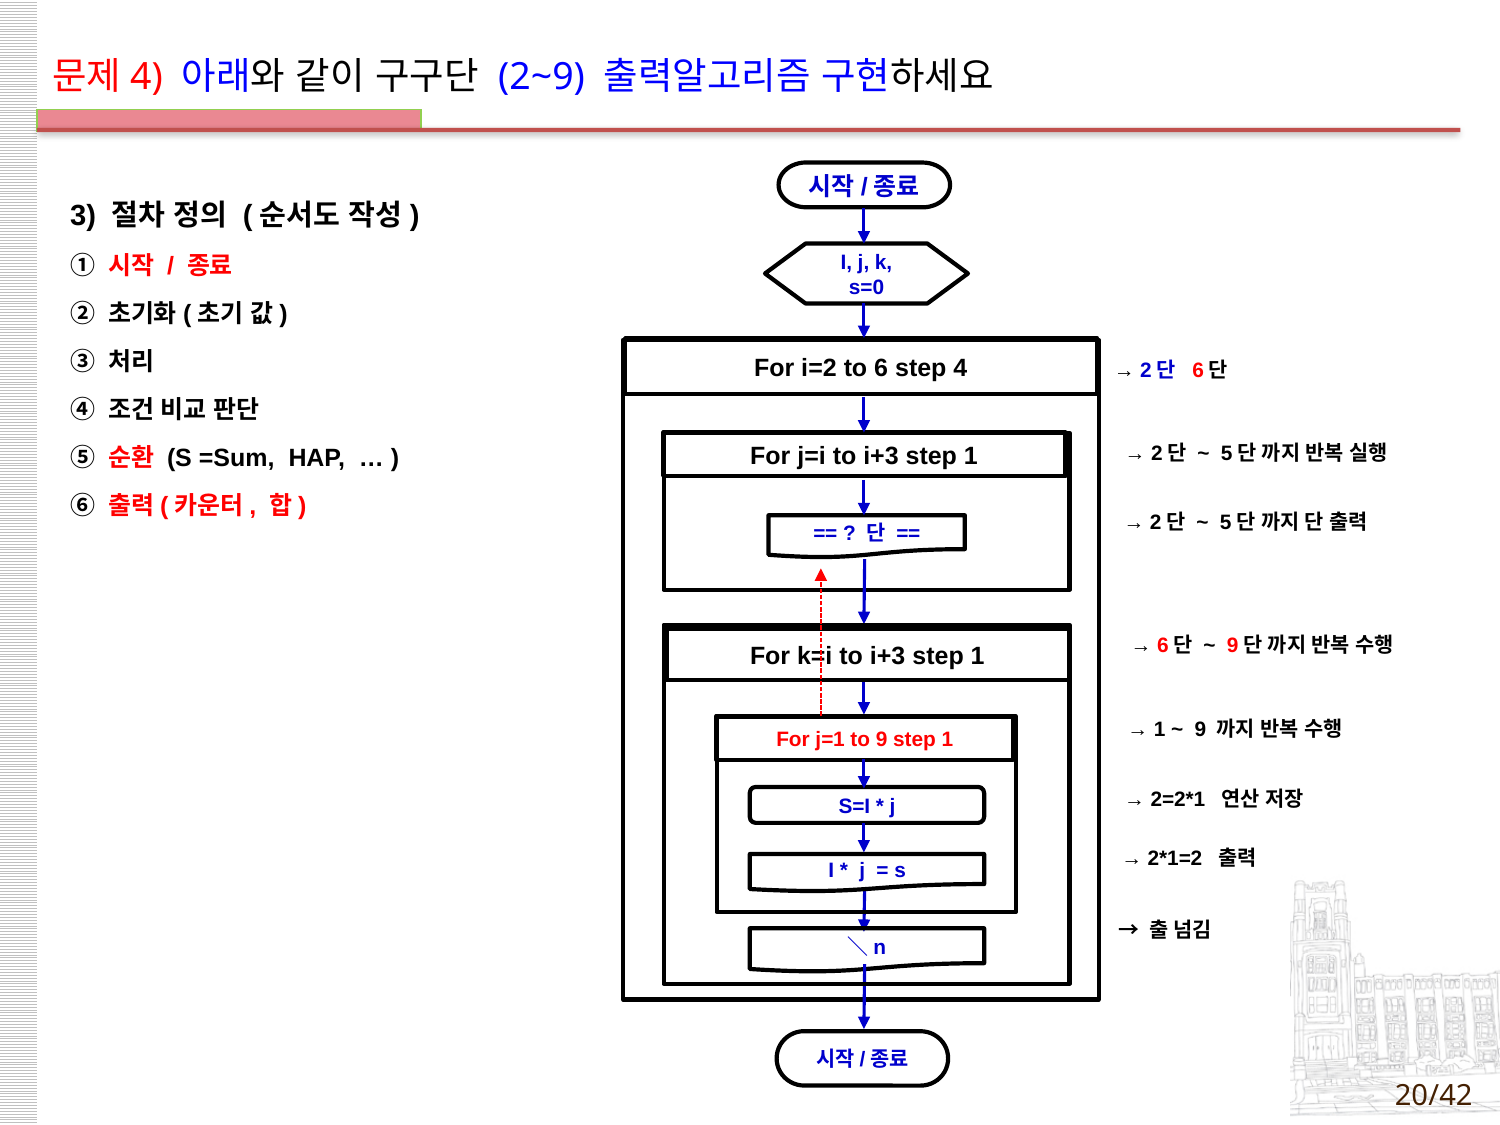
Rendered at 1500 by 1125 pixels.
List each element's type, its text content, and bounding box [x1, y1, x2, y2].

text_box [622, 337, 1099, 1000]
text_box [663, 624, 1070, 985]
text_box I, j, k, s=0 [762, 241, 971, 306]
text_box → 2단 ~ 5단 까지 단 출력 [1108, 500, 1383, 541]
picture [1290, 874, 1500, 1125]
text_box → 2단 6단 [1104, 349, 1243, 390]
text_box → 2*1=2 출력 [1106, 837, 1272, 878]
text_box → 1 ~ 9 까지 반복 수행 [1112, 708, 1358, 749]
text_box → 2=2*1 연산 저장 [1109, 778, 1319, 819]
text_box 시작/종료 [774, 1029, 951, 1088]
text_box → 6단 ~ 9단 까지 반복 수행 [1115, 624, 1409, 664]
text_box → 2단 ~ 5단 까지 반복 실행 [1109, 432, 1403, 473]
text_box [716, 715, 1017, 913]
text_box → 출 넘김 [1104, 909, 1227, 950]
text_box 3) 절차 정의 (순서도 작성) ① 시작 / 종료 ② 초기화(초기 값) ③ 처리 ④ 조건 비교 판단 ⑤ 순환 (S =Sum, HAP, … ) ⑥ 출력(카운터, 합) [55, 168, 493, 527]
text_box 시작/종료 [776, 160, 953, 210]
title 문제4) 아래와 같이 구구단 (2~9) 출력알고리즘 구현하세요 [37, 13, 1278, 109]
